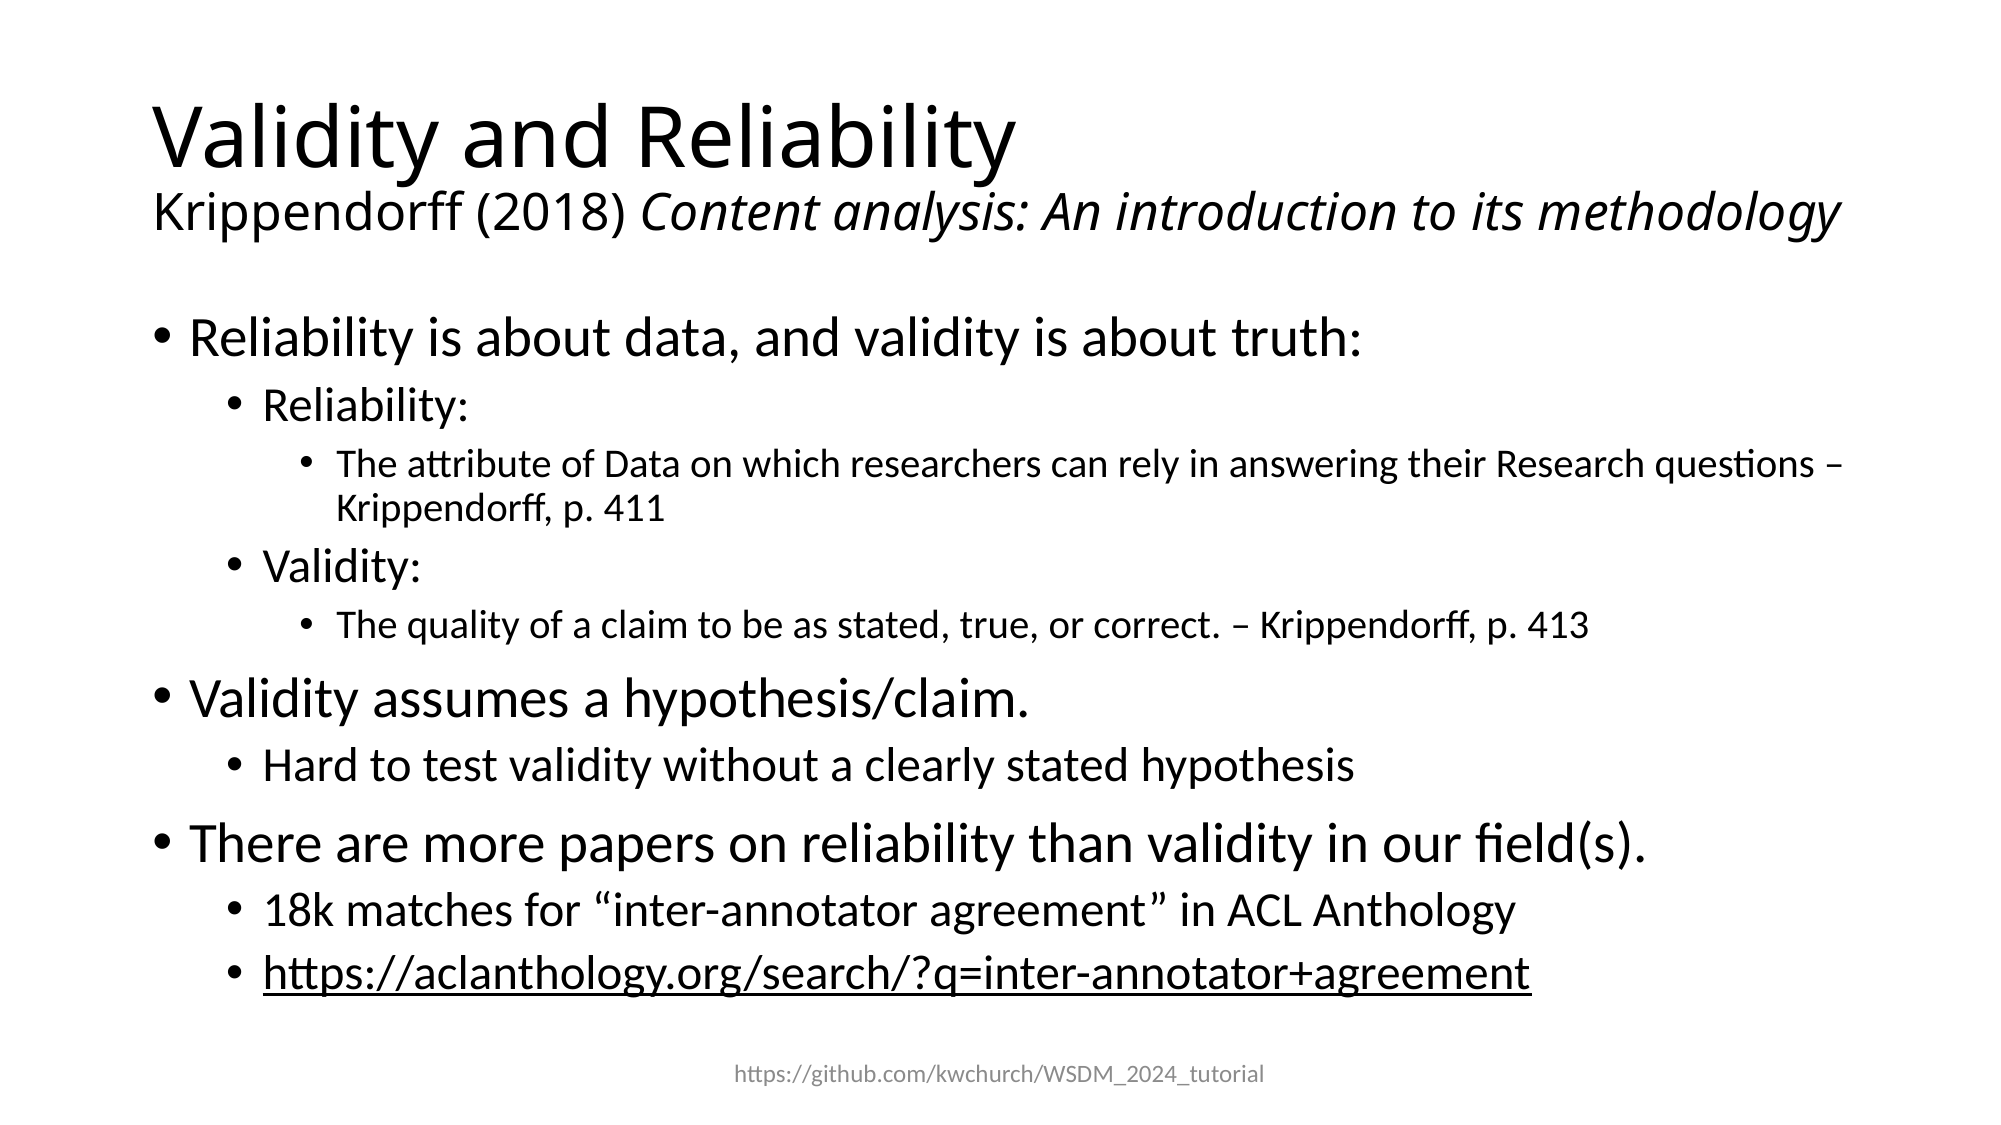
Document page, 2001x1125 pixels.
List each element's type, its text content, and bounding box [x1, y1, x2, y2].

title Validity and Reliability Krippendorff (2018) Content analysis: An introduction to its methodology [137, 59, 1863, 278]
footer https://github.com/kwchurch/WSDM_2024_tutorial [662, 1042, 1338, 1103]
list Reliability is about data, and validity is about truth: Reliability: The attribute of Data on which researchers can rely in answering their Research questions – Krippendorff, p. 411 Validity: The quality of a claim to be as stated, true, or correct. – Krippendorff, p. 413 Validity assumes a hypothesis/claim. Hard to test validity without a clearly stated hypothesis There are more papers on reliability than validity in our field(s). 18k matches for “inter-annotator agreement” in ACL Anthology https://aclanthology.org/search/?q=inter-annotator+agreement [137, 299, 1863, 1014]
